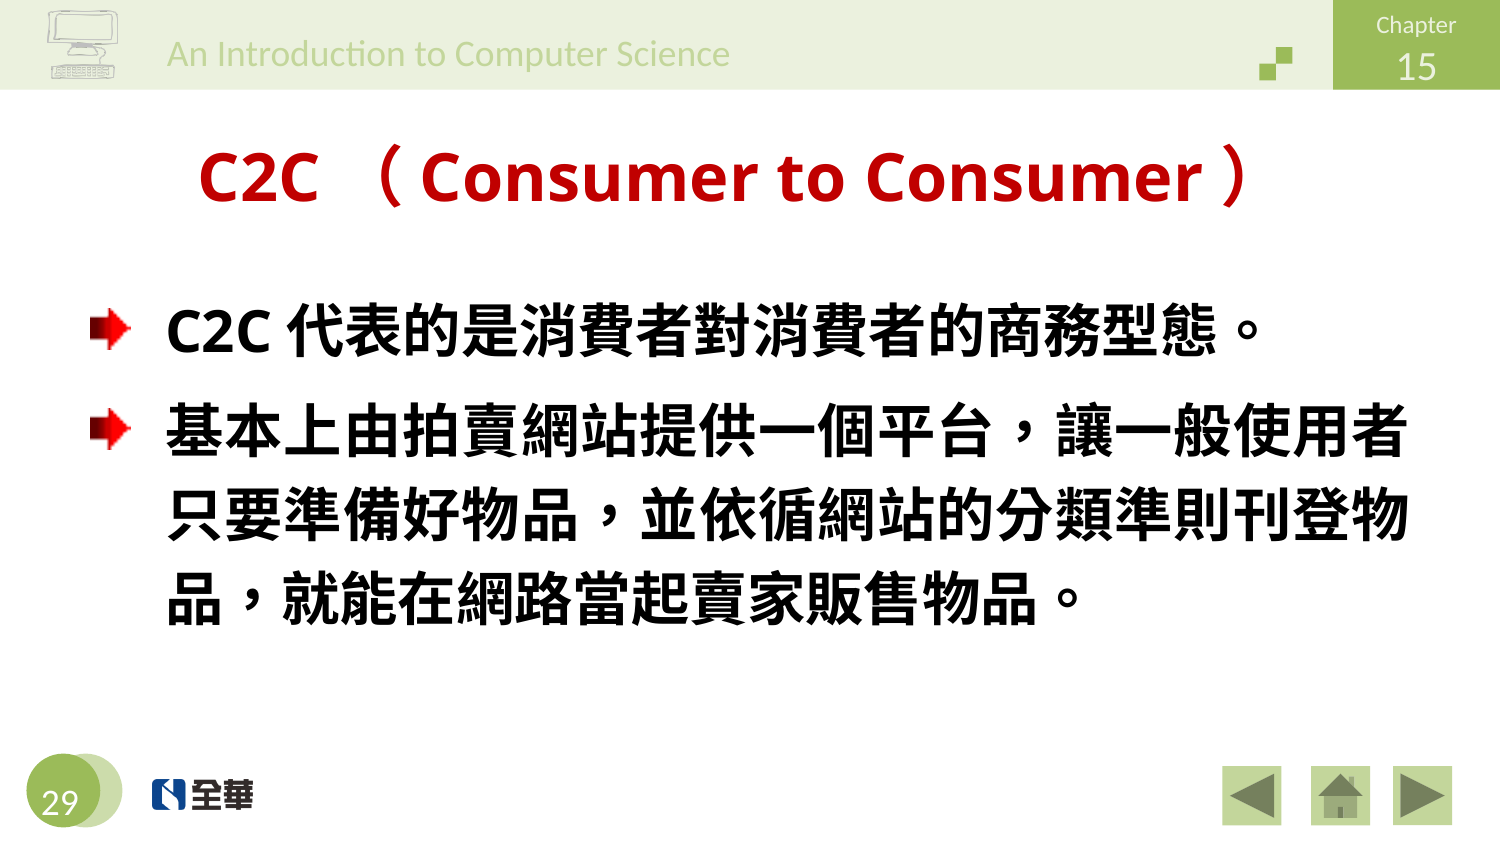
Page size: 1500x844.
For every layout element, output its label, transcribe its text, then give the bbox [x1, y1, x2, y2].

list C2C代表的是消費者對消費者的商務型態。 基本上由拍賣網站提供一個平台，讓一般使用者只要準備好物品，並依循網站的分類準則刊登物品，就能在網路當起賣家販售物品。 [75, 272, 1425, 754]
picture [152, 779, 253, 810]
title C2C（Consumer to Consumer） [75, 104, 1425, 245]
picture [90, 308, 131, 350]
picture [90, 408, 131, 450]
picture [47, 10, 118, 79]
